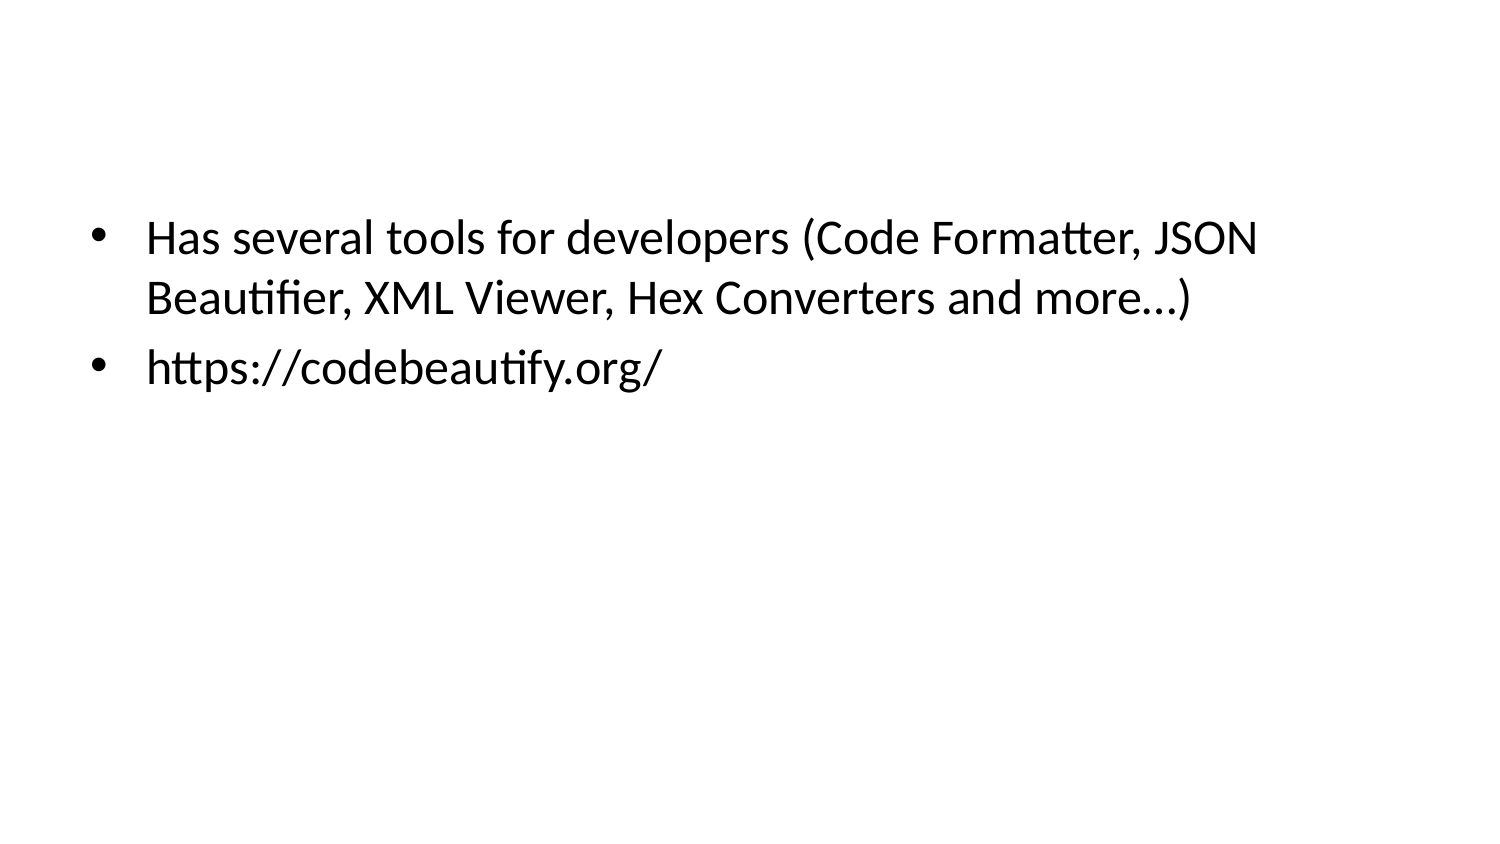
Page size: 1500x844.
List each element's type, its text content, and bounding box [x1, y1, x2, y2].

list Has several tools for developers (Code Formatter, JSON Beautifier, XML Viewer, Hex Converters and more…) https://codebeautify.org/ [75, 196, 1425, 754]
